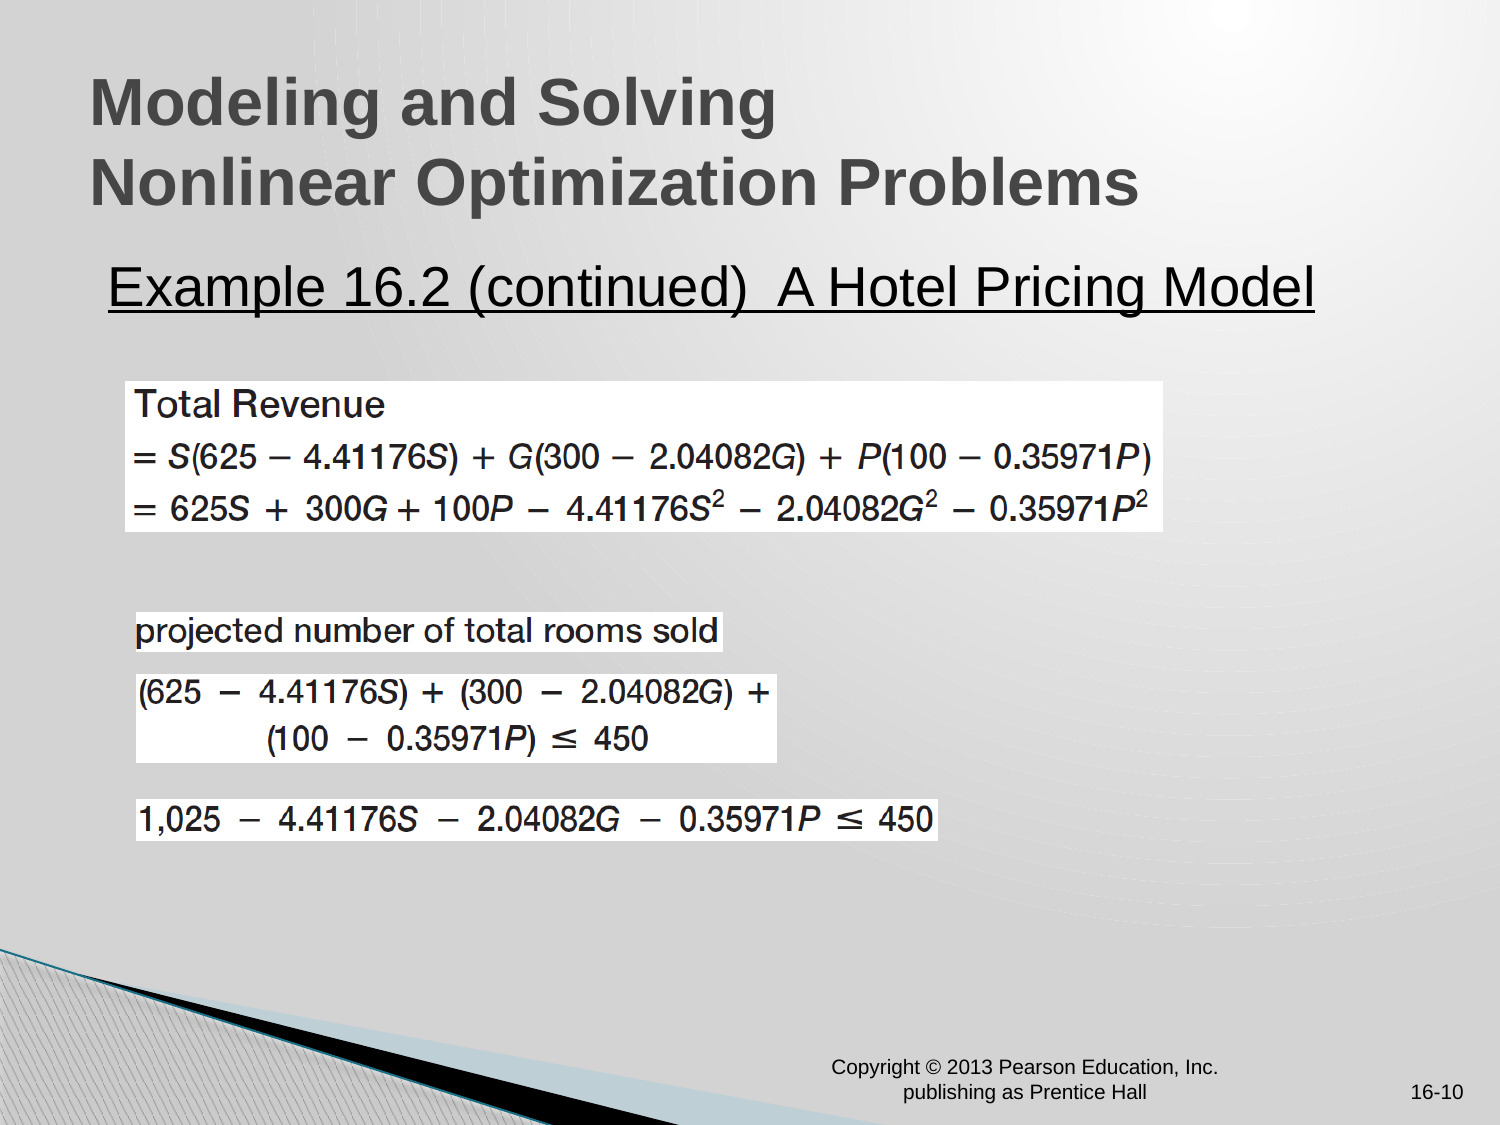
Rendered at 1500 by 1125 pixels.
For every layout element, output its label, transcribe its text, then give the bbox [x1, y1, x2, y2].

picture [136, 674, 777, 763]
picture [124, 381, 1163, 533]
slide_number 16-10 [1362, 1051, 1479, 1112]
footer Copyright © 2013 Pearson Education, Inc. publishing as Prentice Hall [812, 1051, 1238, 1112]
picture [136, 612, 723, 652]
list Example 16.2 (continued) A Hotel Pricing Model [74, 242, 1426, 986]
picture [136, 799, 938, 841]
title Modeling and Solving Nonlinear Optimization Problems [75, 45, 1425, 233]
